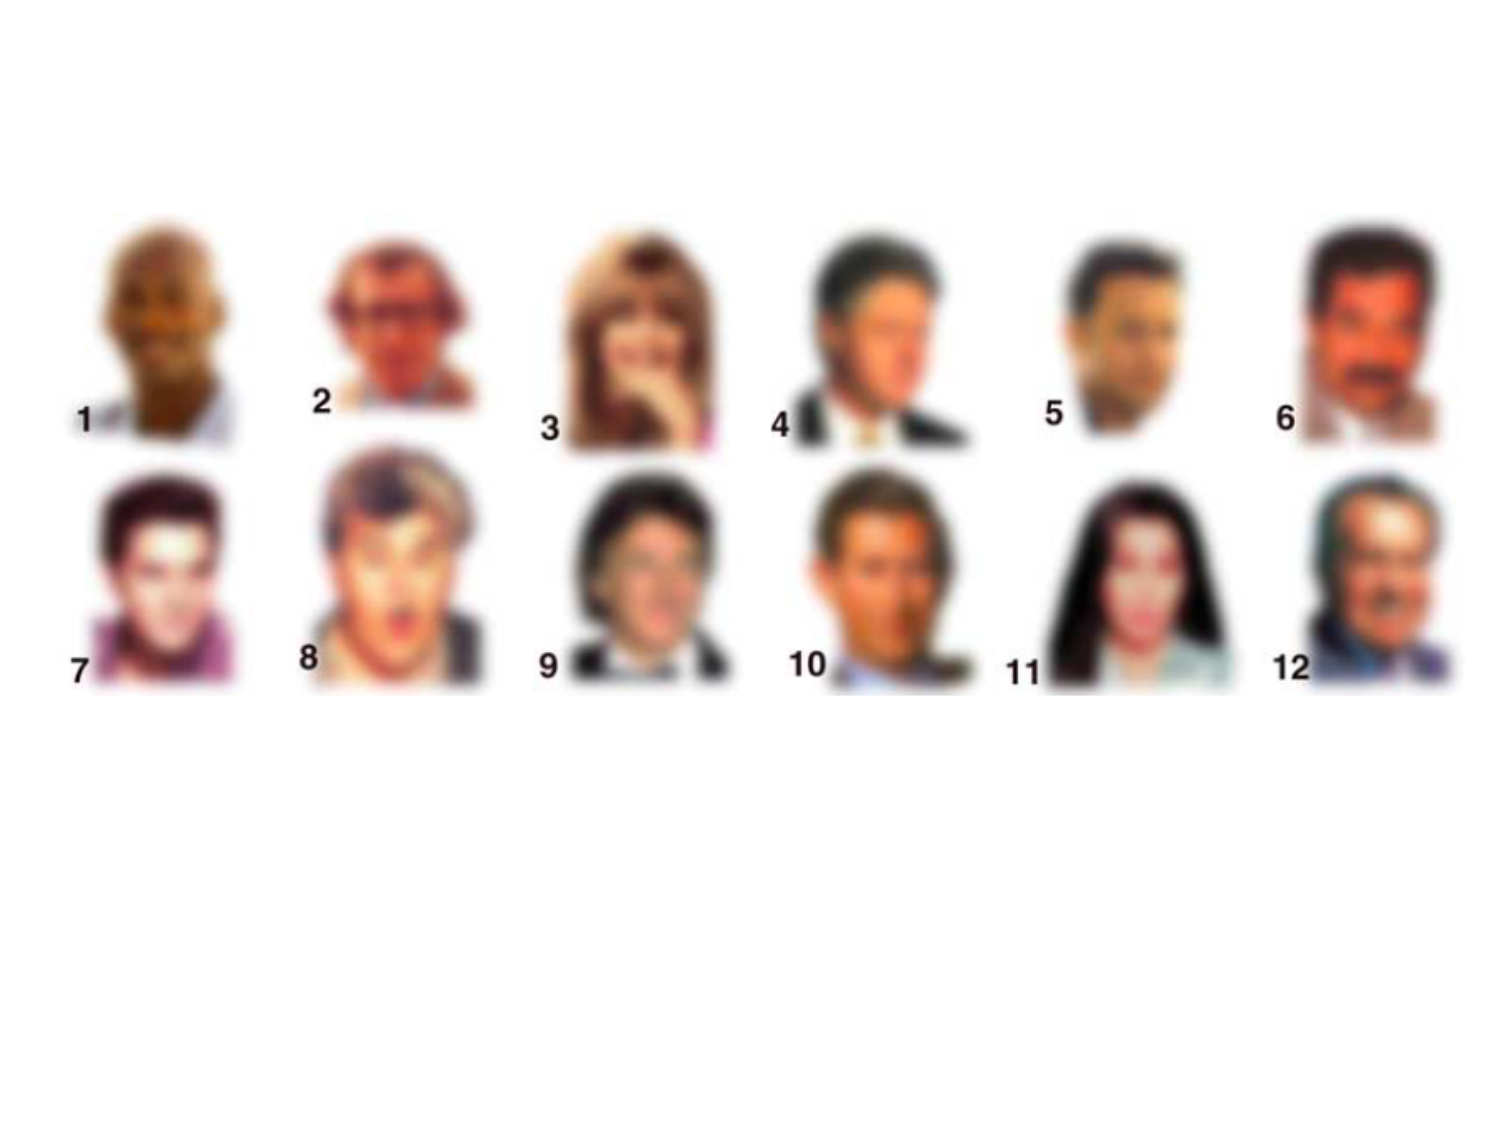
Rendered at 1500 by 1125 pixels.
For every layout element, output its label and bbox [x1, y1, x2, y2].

picture [0, 200, 1500, 722]
